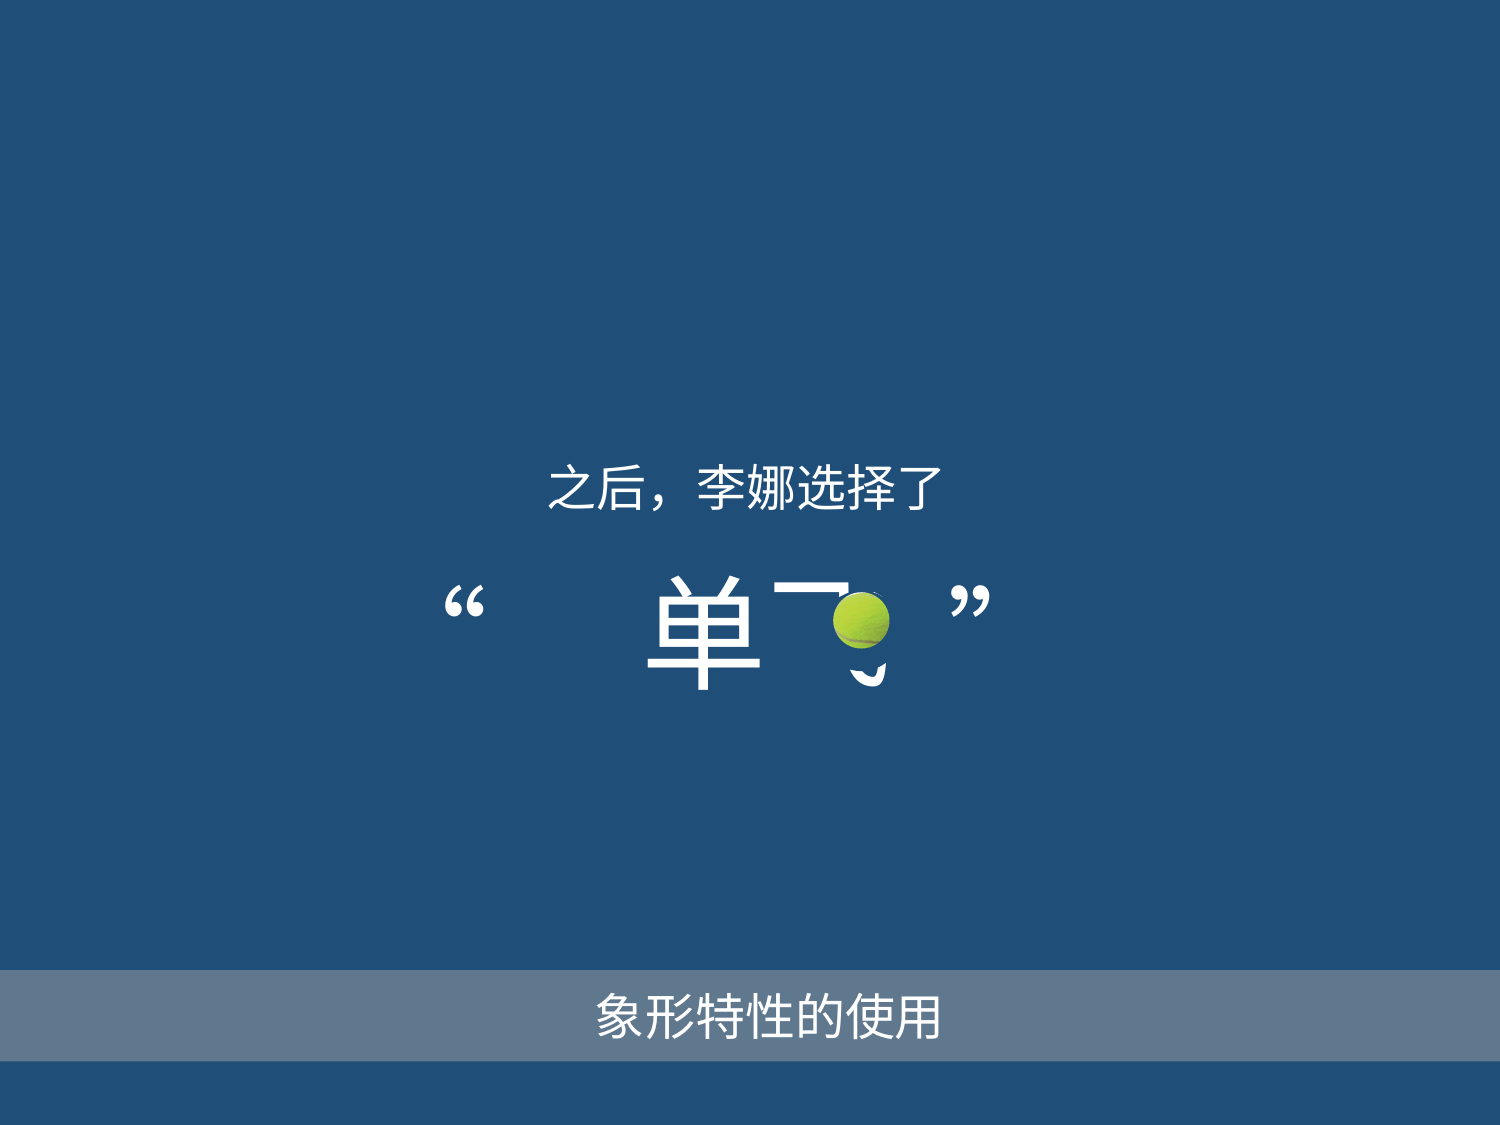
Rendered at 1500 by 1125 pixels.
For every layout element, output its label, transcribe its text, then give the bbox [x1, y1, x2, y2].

text_box 之后，李娜选择了 [531, 449, 1015, 525]
text_box “ 单飞 ” [360, 547, 1130, 713]
text_box [831, 590, 892, 651]
text_box [821, 592, 902, 672]
text_box 象形特性的使用 [0, 968, 1500, 1063]
